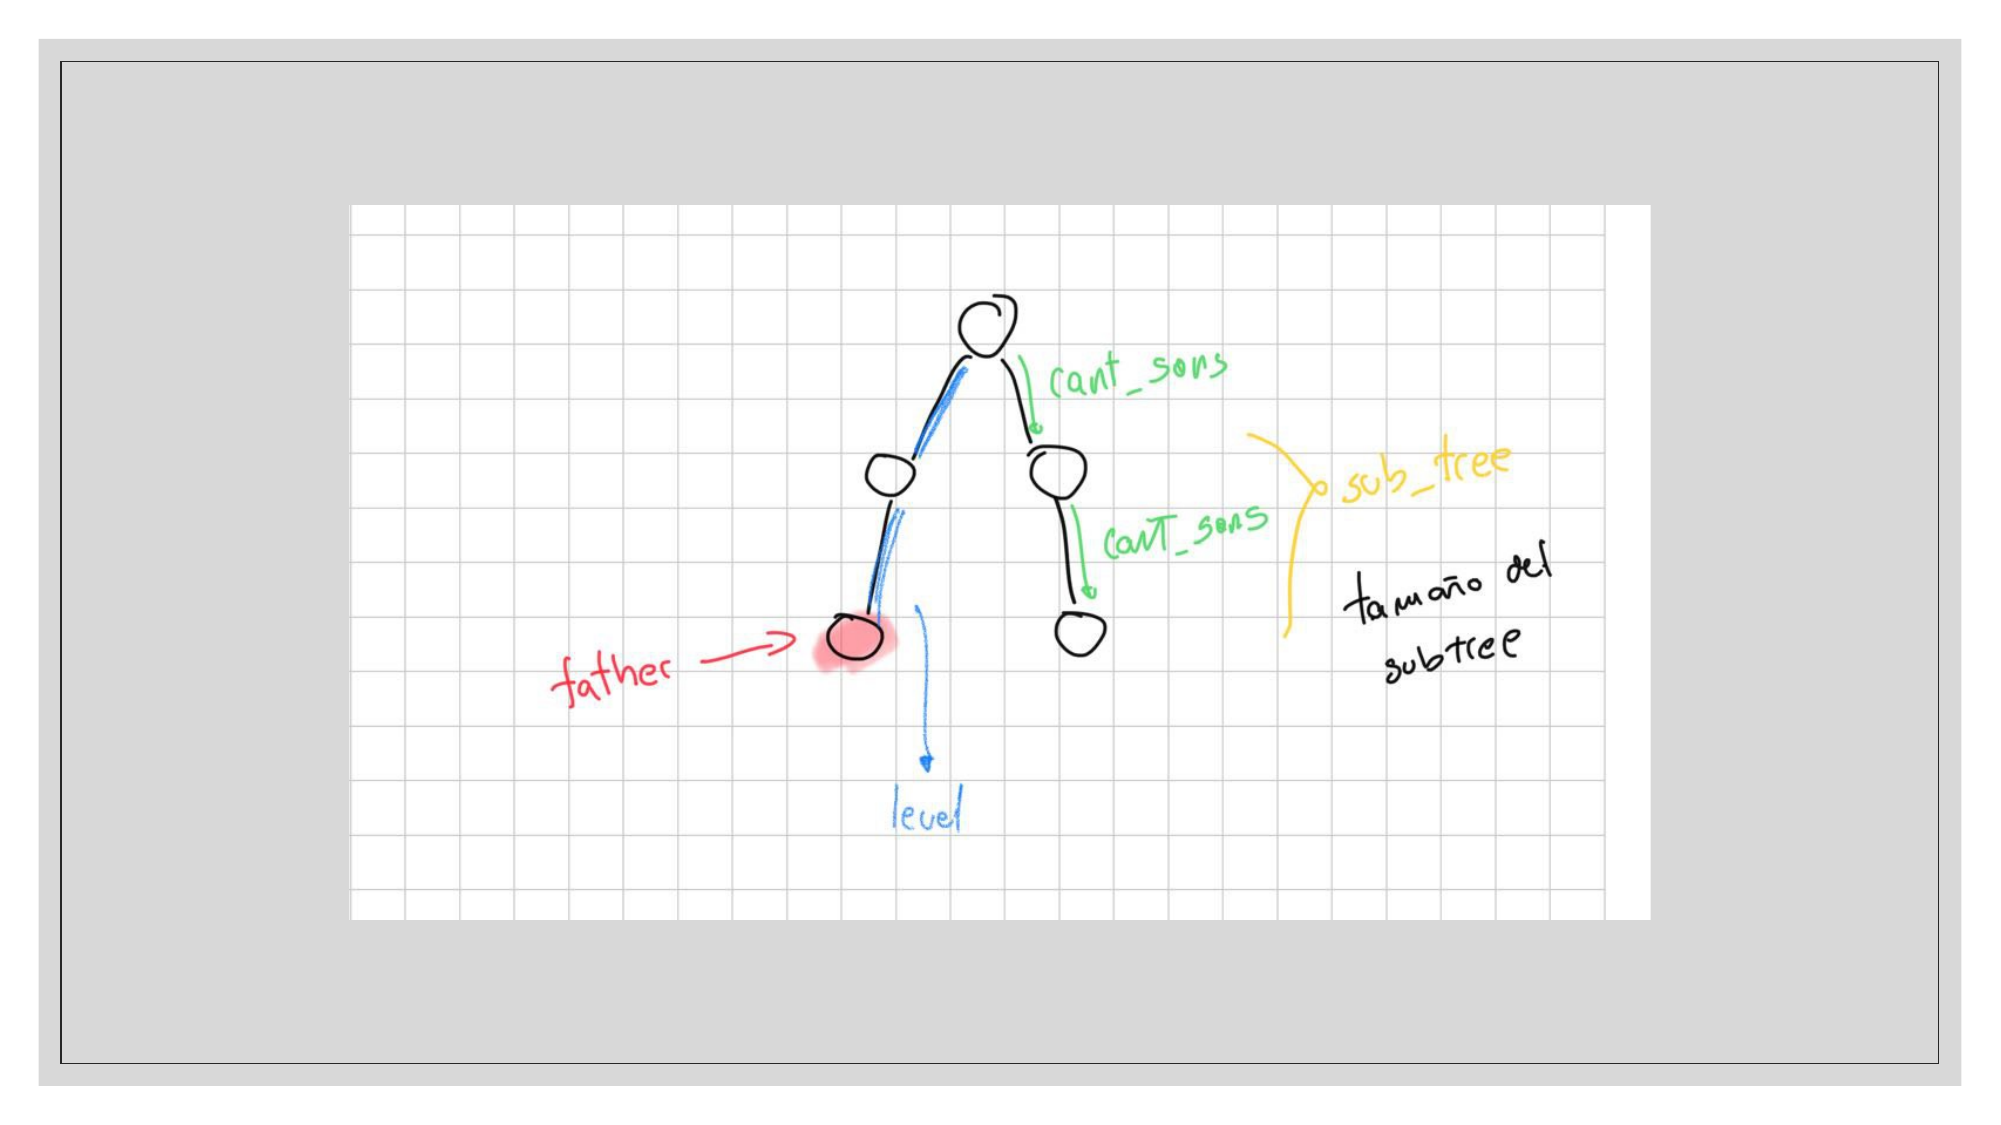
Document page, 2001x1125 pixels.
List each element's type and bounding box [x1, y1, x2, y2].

picture [349, 205, 1651, 920]
